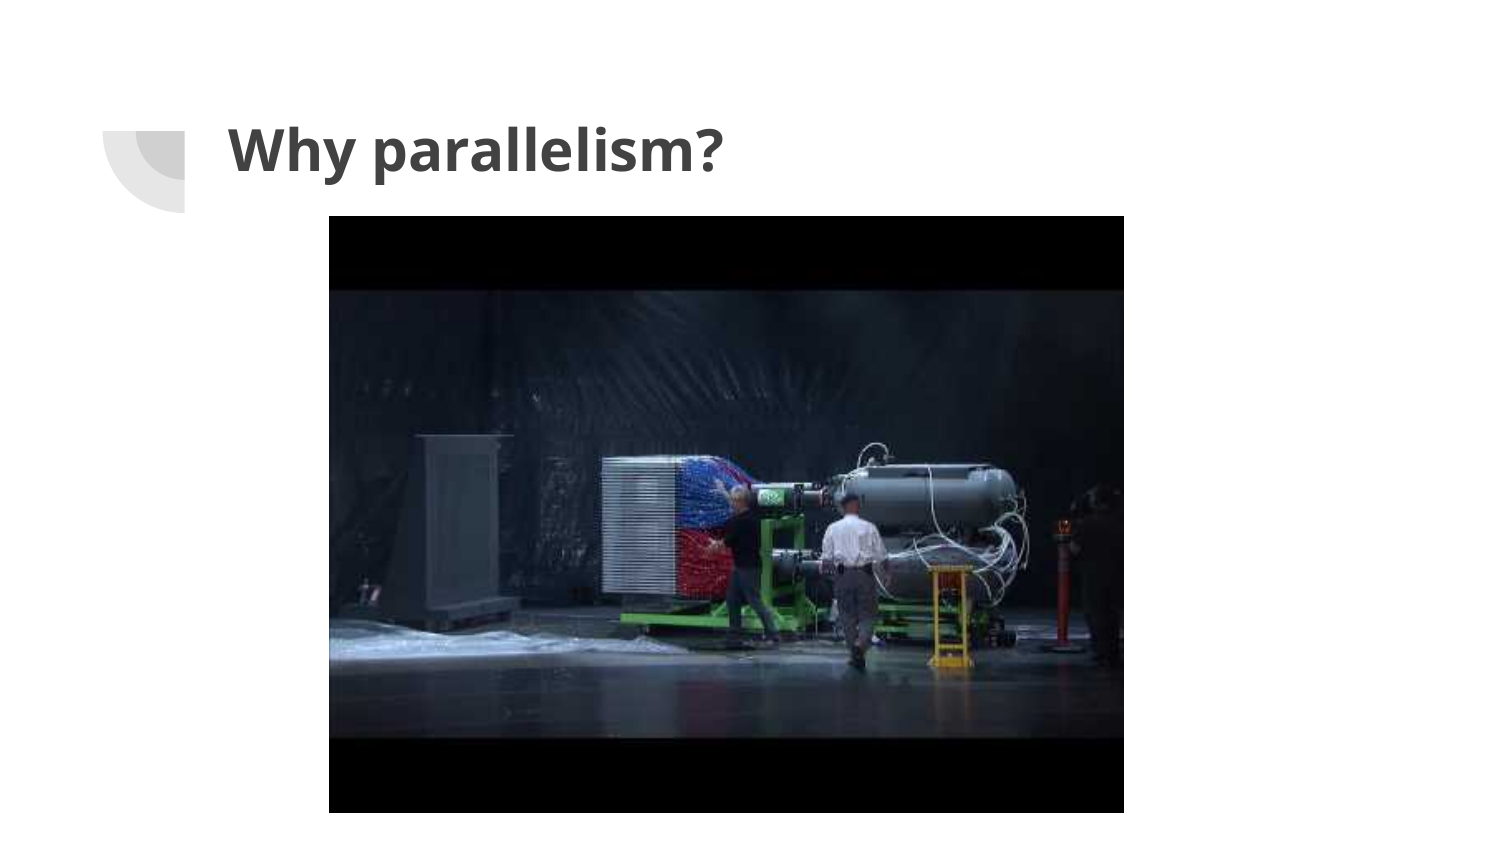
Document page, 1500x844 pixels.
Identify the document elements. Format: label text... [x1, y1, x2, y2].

title Why parallelism? [213, 98, 1368, 263]
picture [328, 216, 1124, 813]
